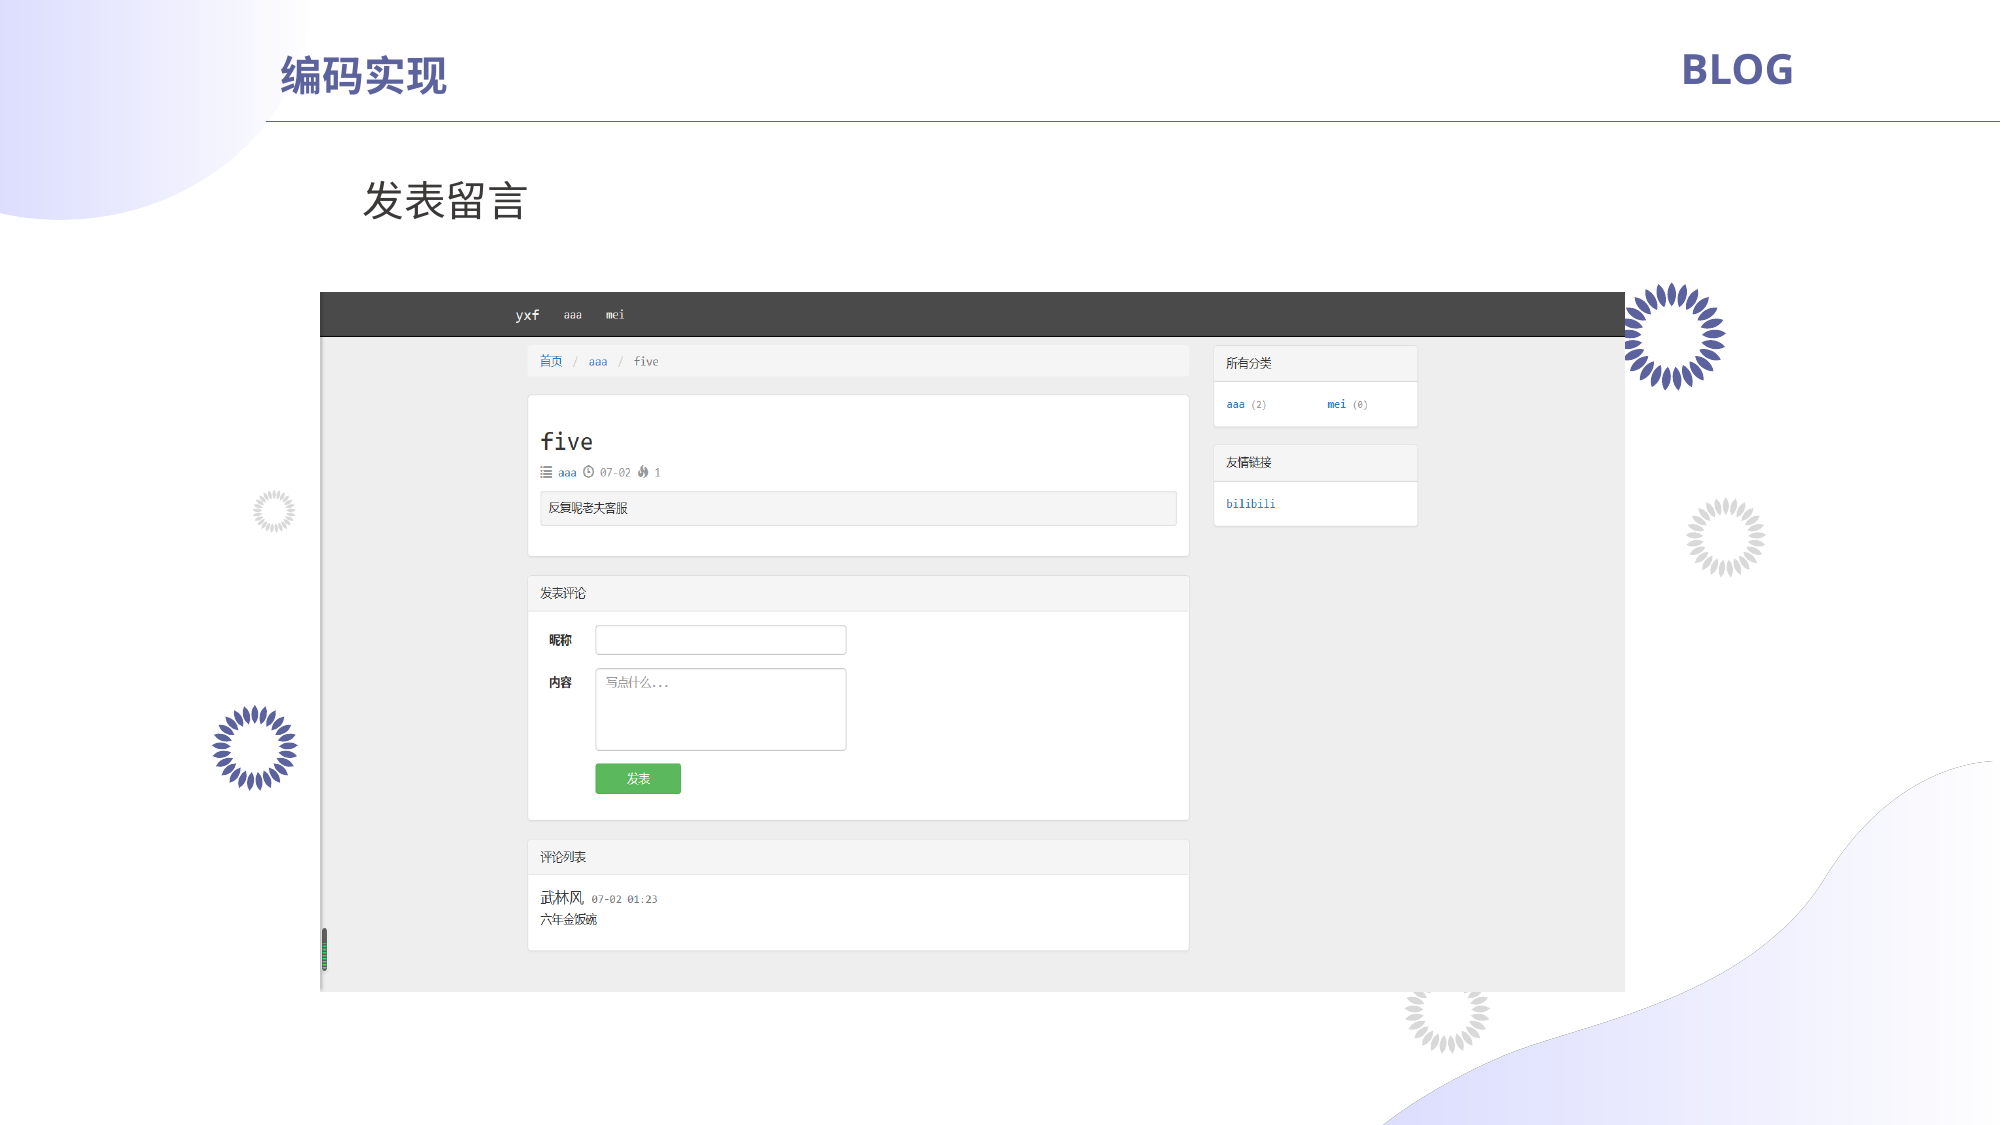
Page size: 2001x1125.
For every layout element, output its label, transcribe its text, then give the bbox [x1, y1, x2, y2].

picture [320, 292, 1625, 992]
text_box BLOG [1665, 25, 1810, 100]
text_box 编码实现 [265, 19, 689, 121]
text_box 发表留言 [347, 152, 1653, 237]
picture [1383, 761, 2000, 1125]
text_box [211, 237, 1766, 1054]
picture [0, 0, 310, 220]
text_box 编码实现 [265, 122, 689, 130]
